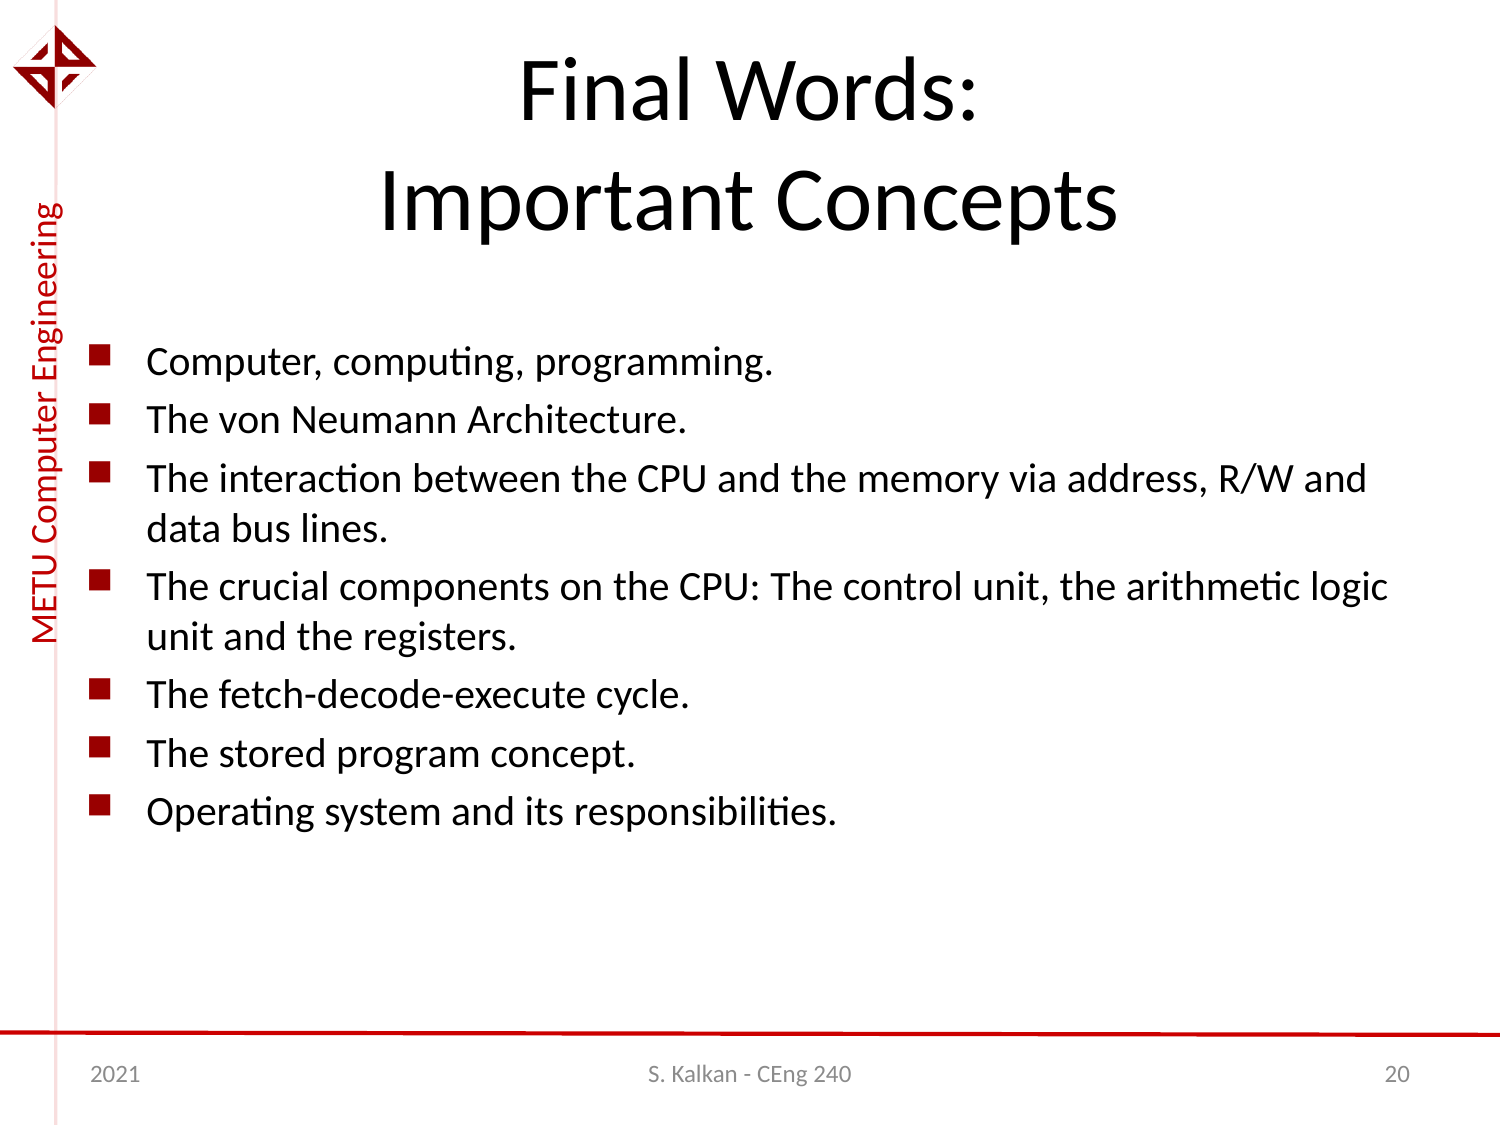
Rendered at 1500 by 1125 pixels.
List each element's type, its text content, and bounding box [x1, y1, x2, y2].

slide_number 20 [1074, 1042, 1425, 1103]
picture [12, 24, 54, 109]
title Final Words: Important Concepts [75, 45, 1425, 233]
slide_number 2021 [75, 1042, 425, 1103]
list Computer, computing, programming. The von Neumann Architecture. The interaction between the CPU and the memory via address, R/W and data bus lines. The crucial components on the CPU: The control unit, the arithmetic logic unit and the registers. The fetch-decode-execute cycle. The stored program concept. Operating system and its responsibilities. [75, 326, 1425, 1005]
picture [58, 24, 97, 109]
footer S. Kalkan - CEng 240 [512, 1042, 988, 1103]
